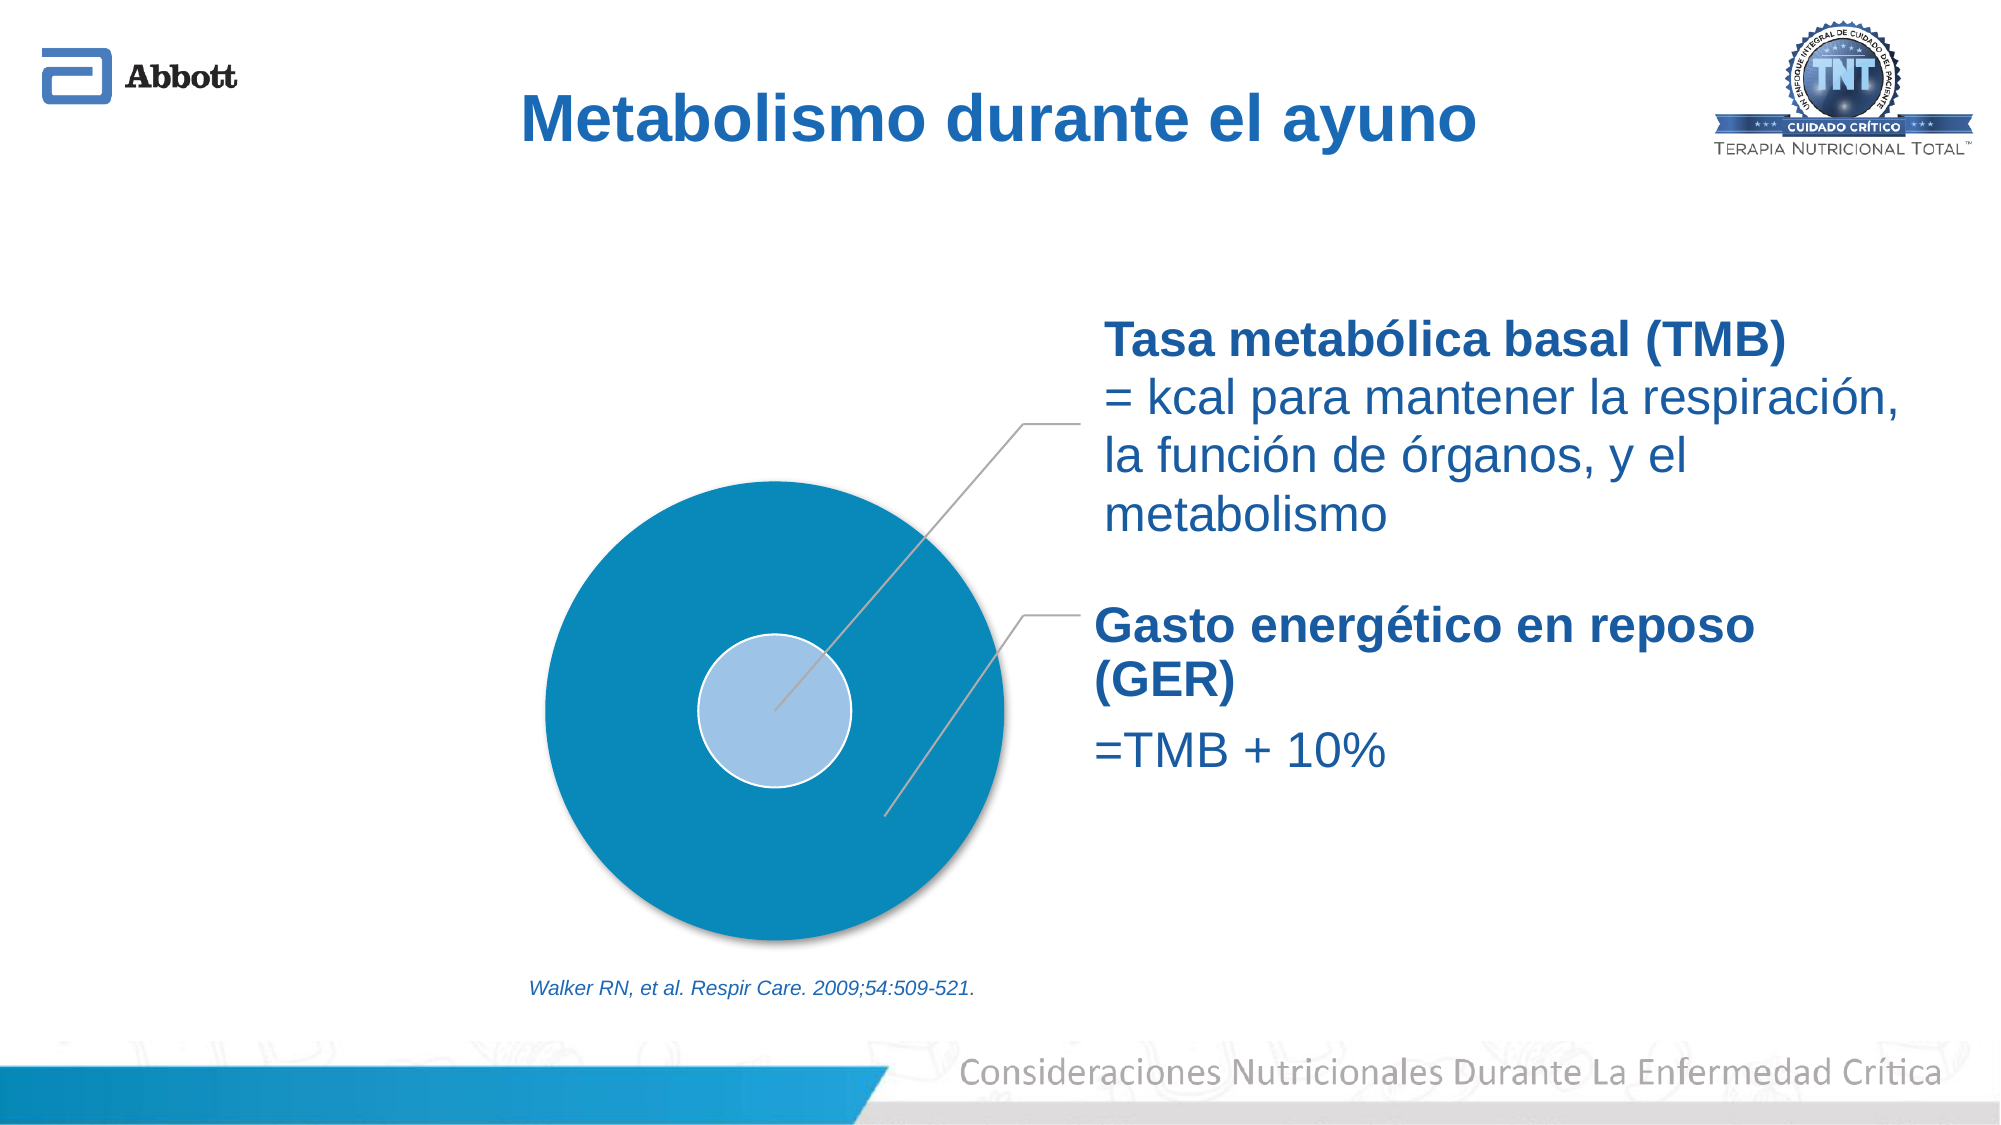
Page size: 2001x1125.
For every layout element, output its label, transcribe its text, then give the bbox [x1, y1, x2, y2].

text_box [545, 296, 1939, 941]
title Metabolismo durante el ayuno [341, 53, 1659, 246]
text_box Walker RN, et al. Respir Care. 2009;54:509-521. [514, 970, 1640, 1008]
picture [0, 0, 2001, 1125]
